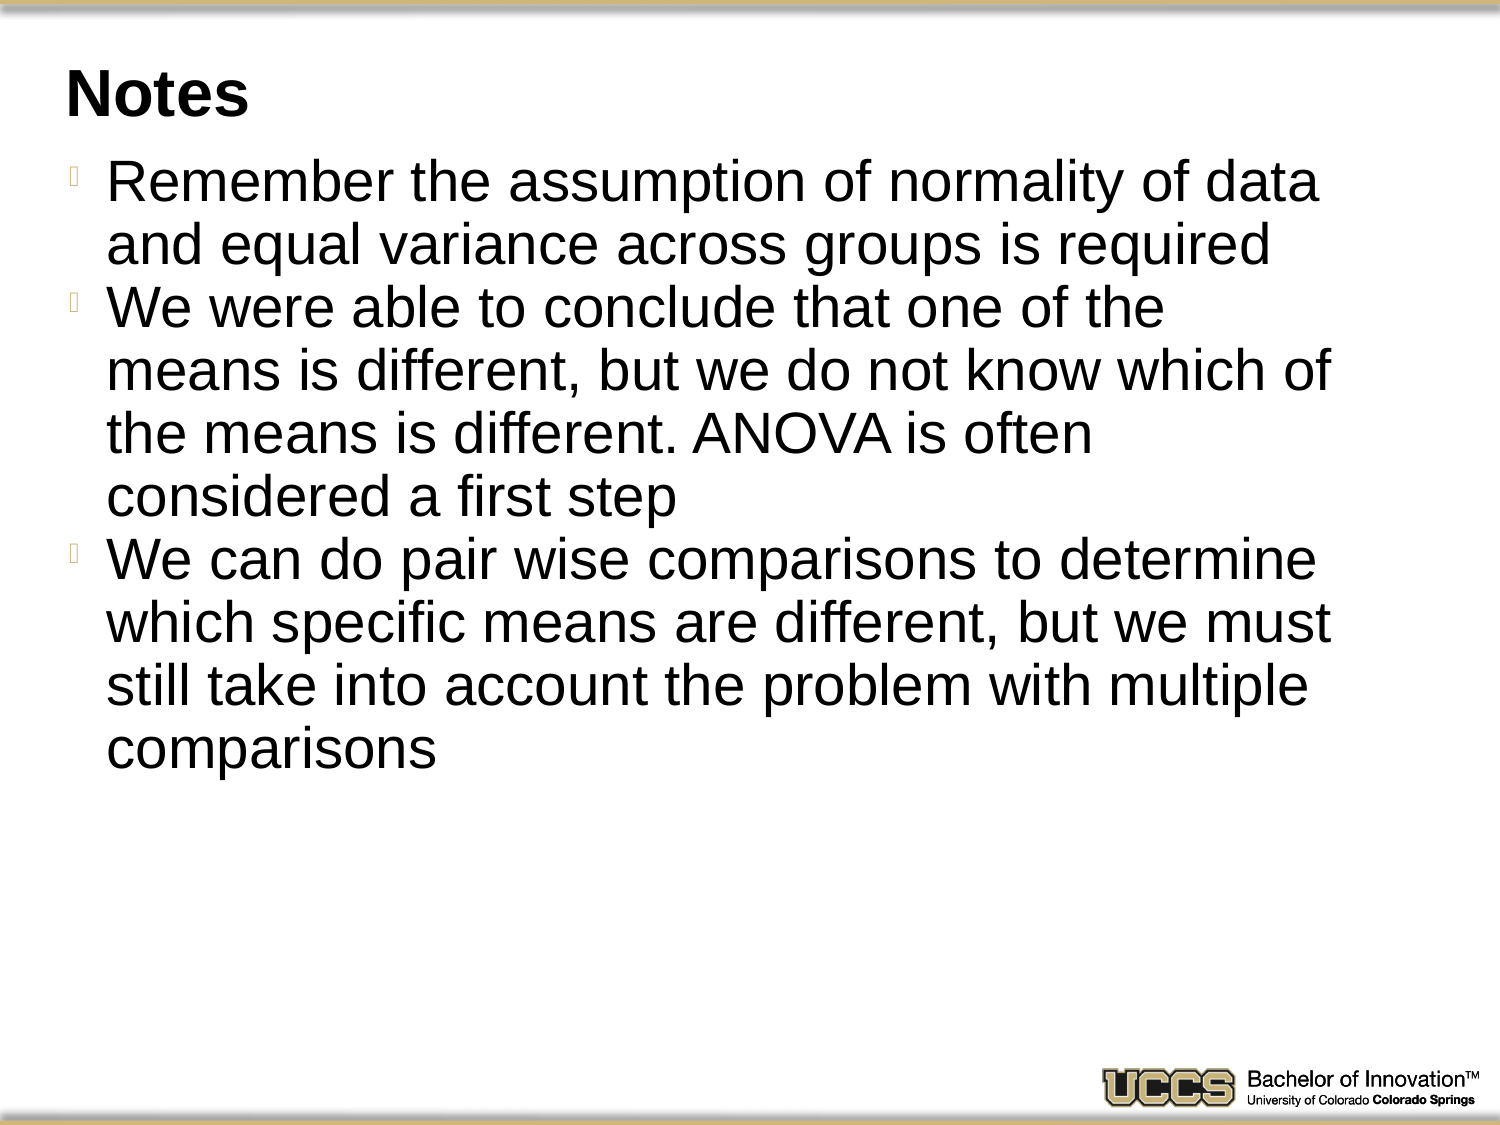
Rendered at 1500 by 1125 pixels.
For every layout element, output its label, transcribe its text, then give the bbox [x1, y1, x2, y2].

list Remember the assumption of normality of data and equal variance across groups is required We were able to conclude that one of the means is different, but we do not know which of the means is different. ANOVA is often considered a first step We can do pair wise comparisons to determine which specific means are different, but we must still take into account the problem with multiple comparisons [54, 143, 1367, 1069]
title Notes [50, 24, 1450, 138]
